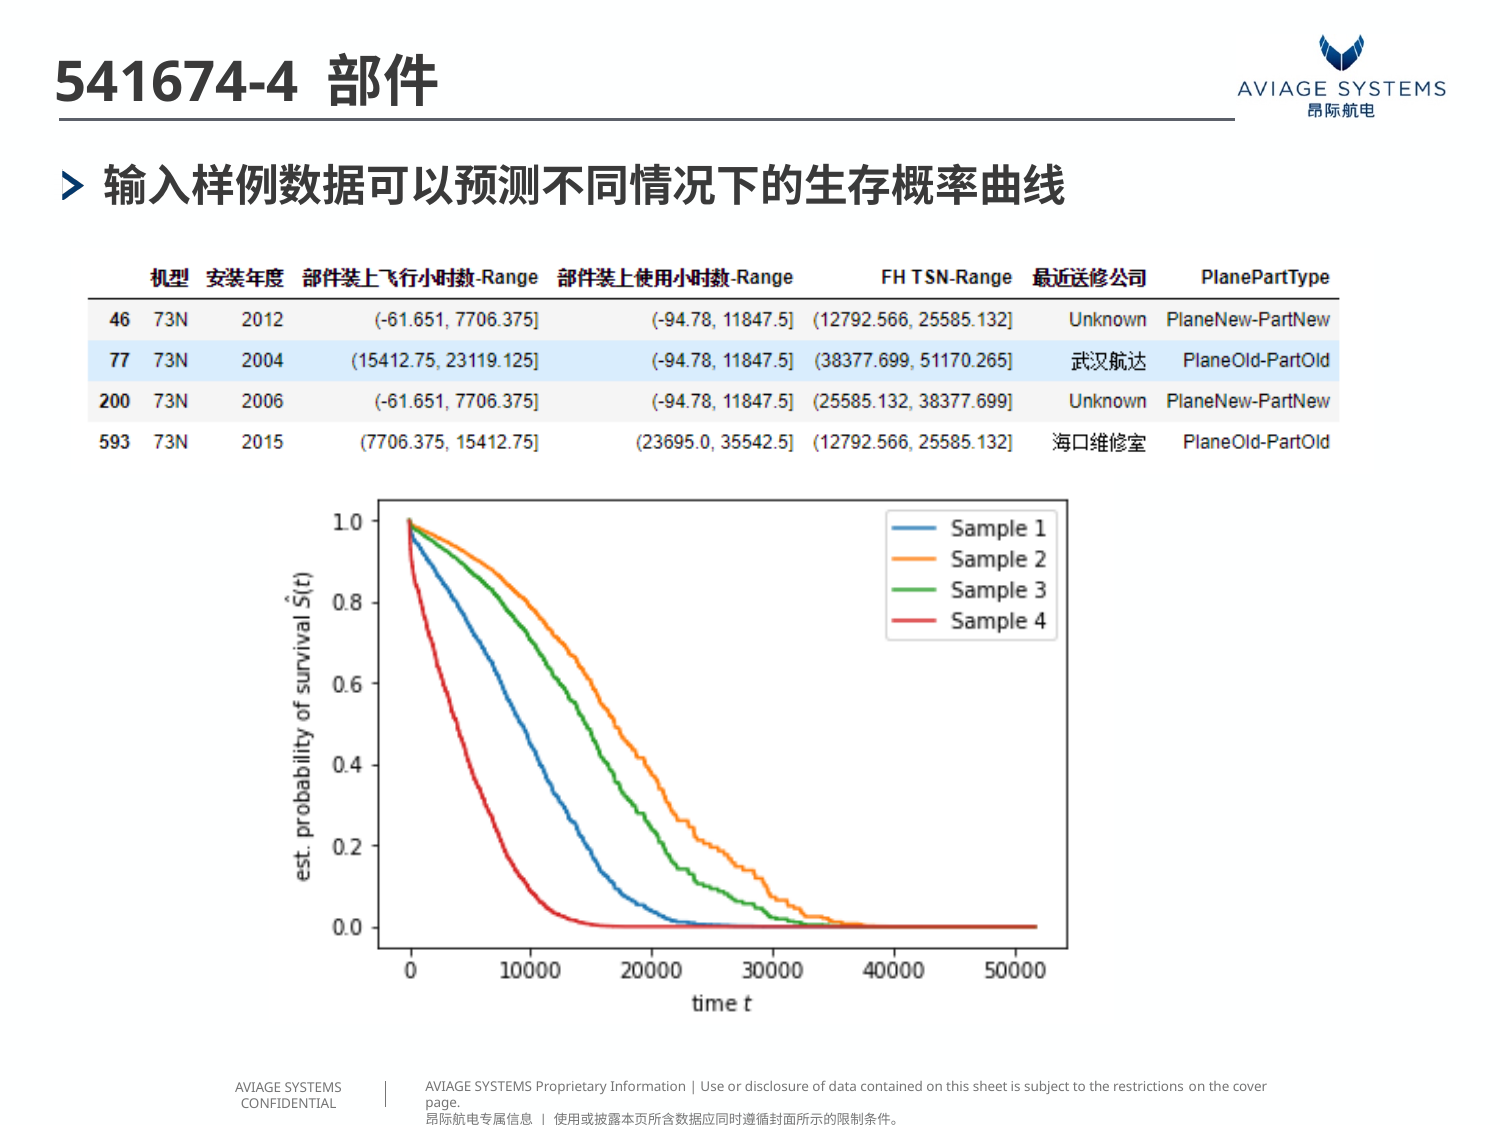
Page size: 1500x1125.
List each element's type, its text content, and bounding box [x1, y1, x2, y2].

picture [54, 169, 84, 200]
picture [1236, 34, 1450, 120]
picture [71, 248, 1374, 1024]
list 输入样例数据可以预测不同情况下的生存概率曲线 [40, 156, 1450, 1000]
title 541674-4 部件 [40, 43, 1195, 122]
